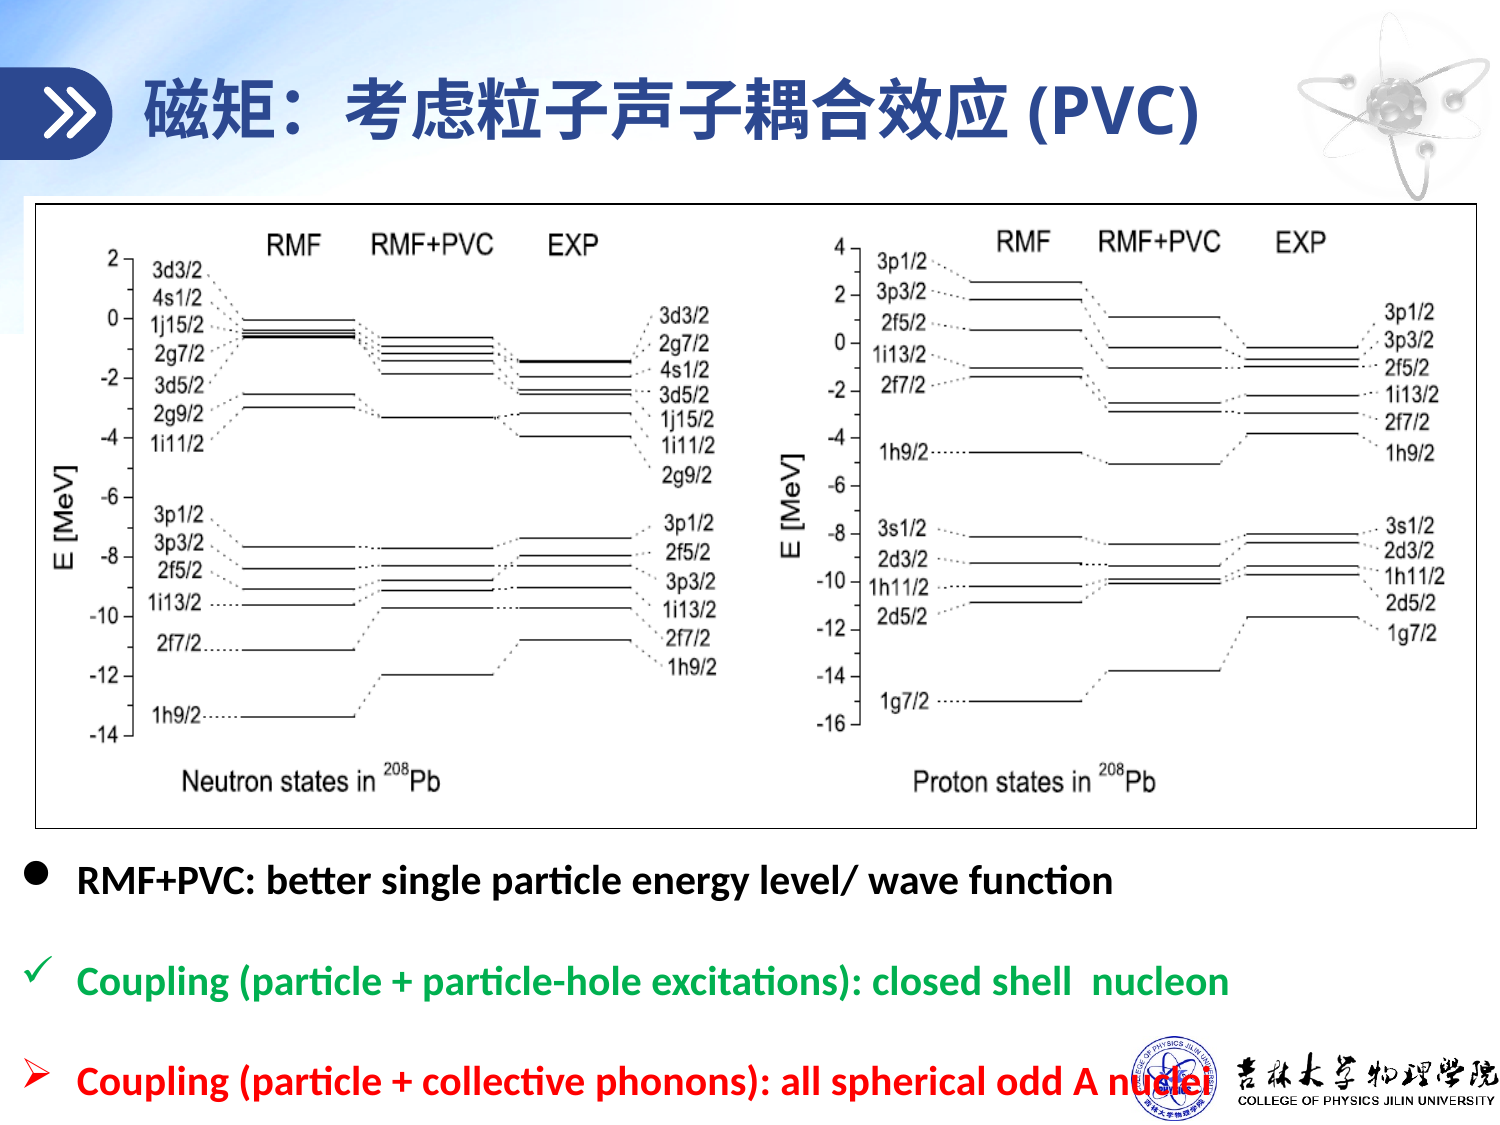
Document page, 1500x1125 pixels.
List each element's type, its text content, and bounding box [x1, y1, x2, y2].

picture [0, 0, 1500, 1125]
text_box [23, 196, 1477, 829]
title 磁矩：考虑粒子声子耦合效应(PVC) [128, 76, 1372, 149]
